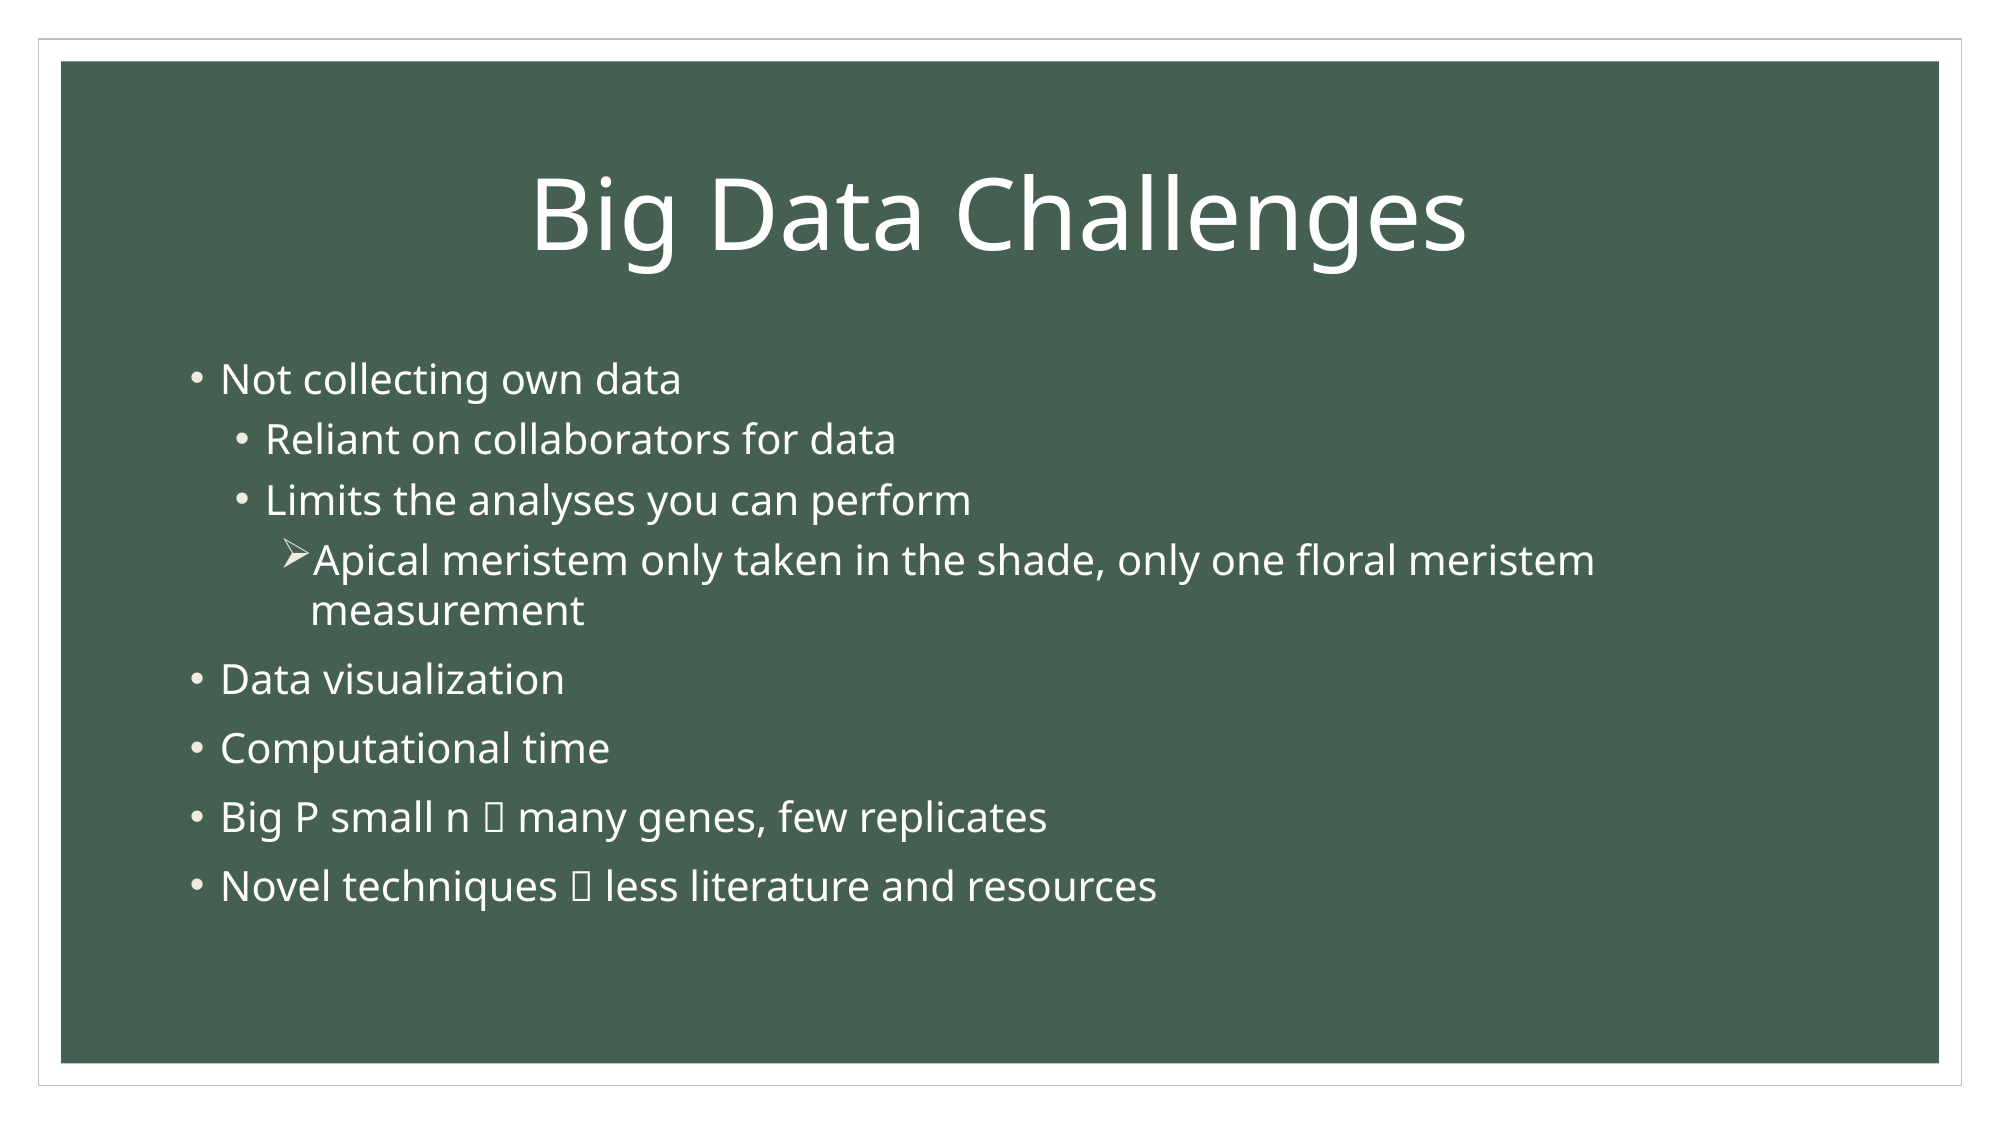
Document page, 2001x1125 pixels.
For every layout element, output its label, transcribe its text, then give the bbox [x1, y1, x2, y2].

title Big Data Challenges [174, 105, 1825, 331]
list Not collecting own data Reliant on collaborators for data Limits the analyses you can perform Apical meristem only taken in the shade, only one floral meristem measurement Data visualization Computational time Big P small n  many genes, few replicates Novel techniques  less literature and resources [174, 345, 1825, 990]
